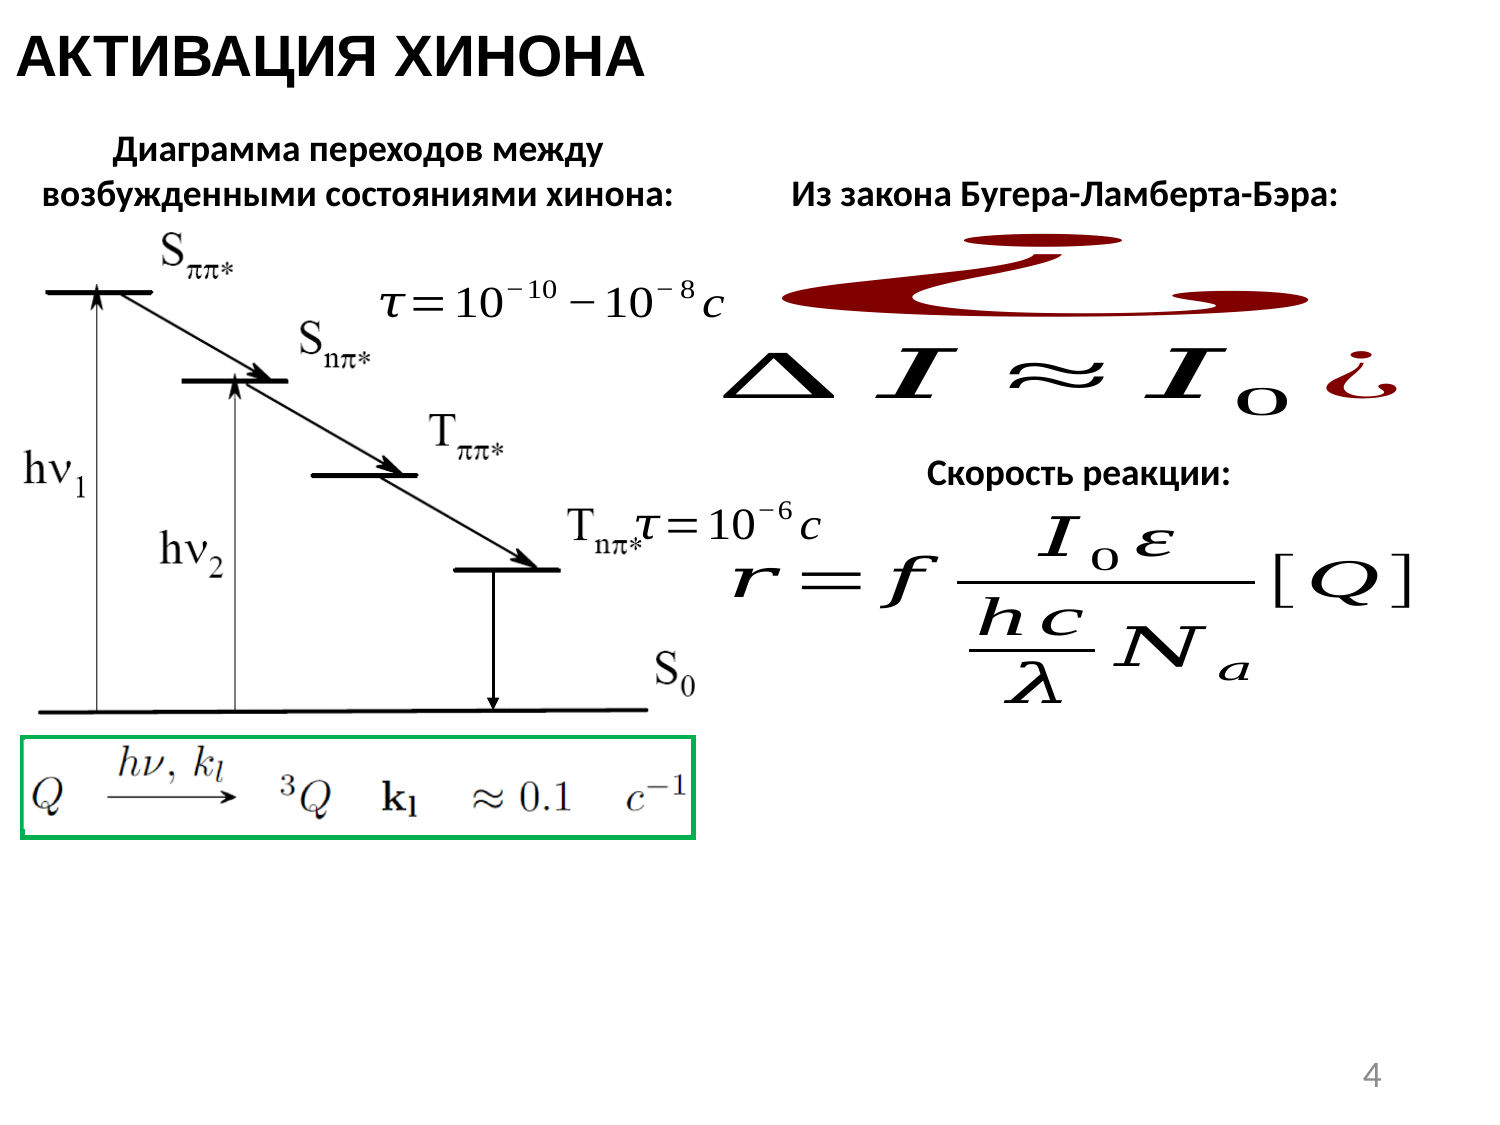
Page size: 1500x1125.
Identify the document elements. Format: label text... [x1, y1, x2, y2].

text_box Диаграмма переходов между возбужденными состояниями хинона: [15, 116, 702, 222]
text_box Скорость реакции: [733, 440, 1425, 501]
picture [16, 218, 702, 724]
title Активация хинона [0, 0, 1500, 115]
picture [376, 772, 689, 824]
slide_number 4 [1059, 1042, 1397, 1103]
picture [23, 739, 342, 829]
text_box Из закона Бугера-Ламберта-Бэра: [719, 161, 1412, 221]
text_box [21, 736, 695, 839]
